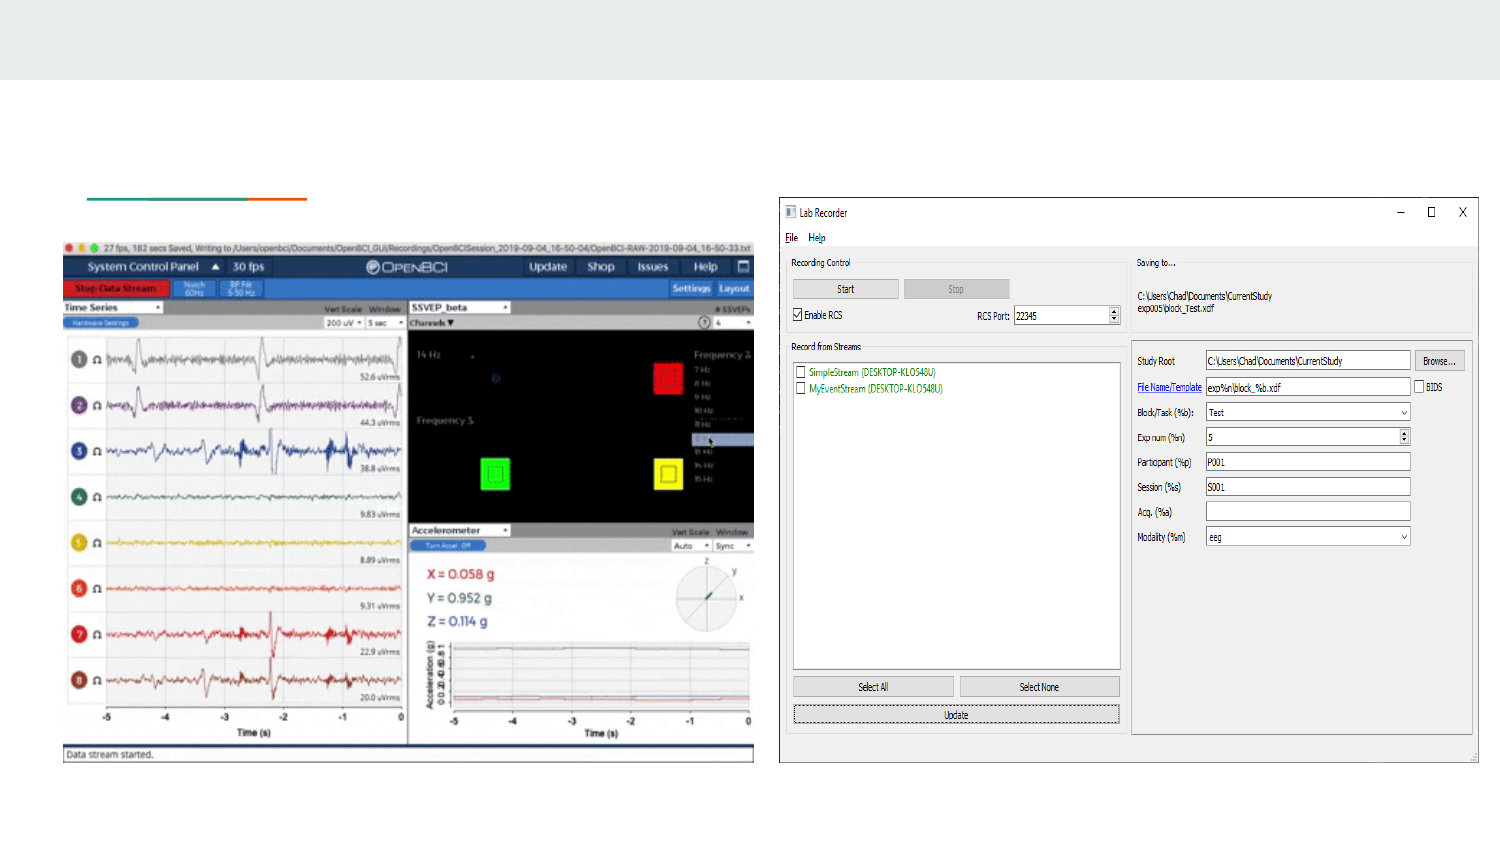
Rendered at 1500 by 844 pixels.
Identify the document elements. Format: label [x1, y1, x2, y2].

picture [779, 197, 1479, 764]
picture [63, 241, 754, 764]
